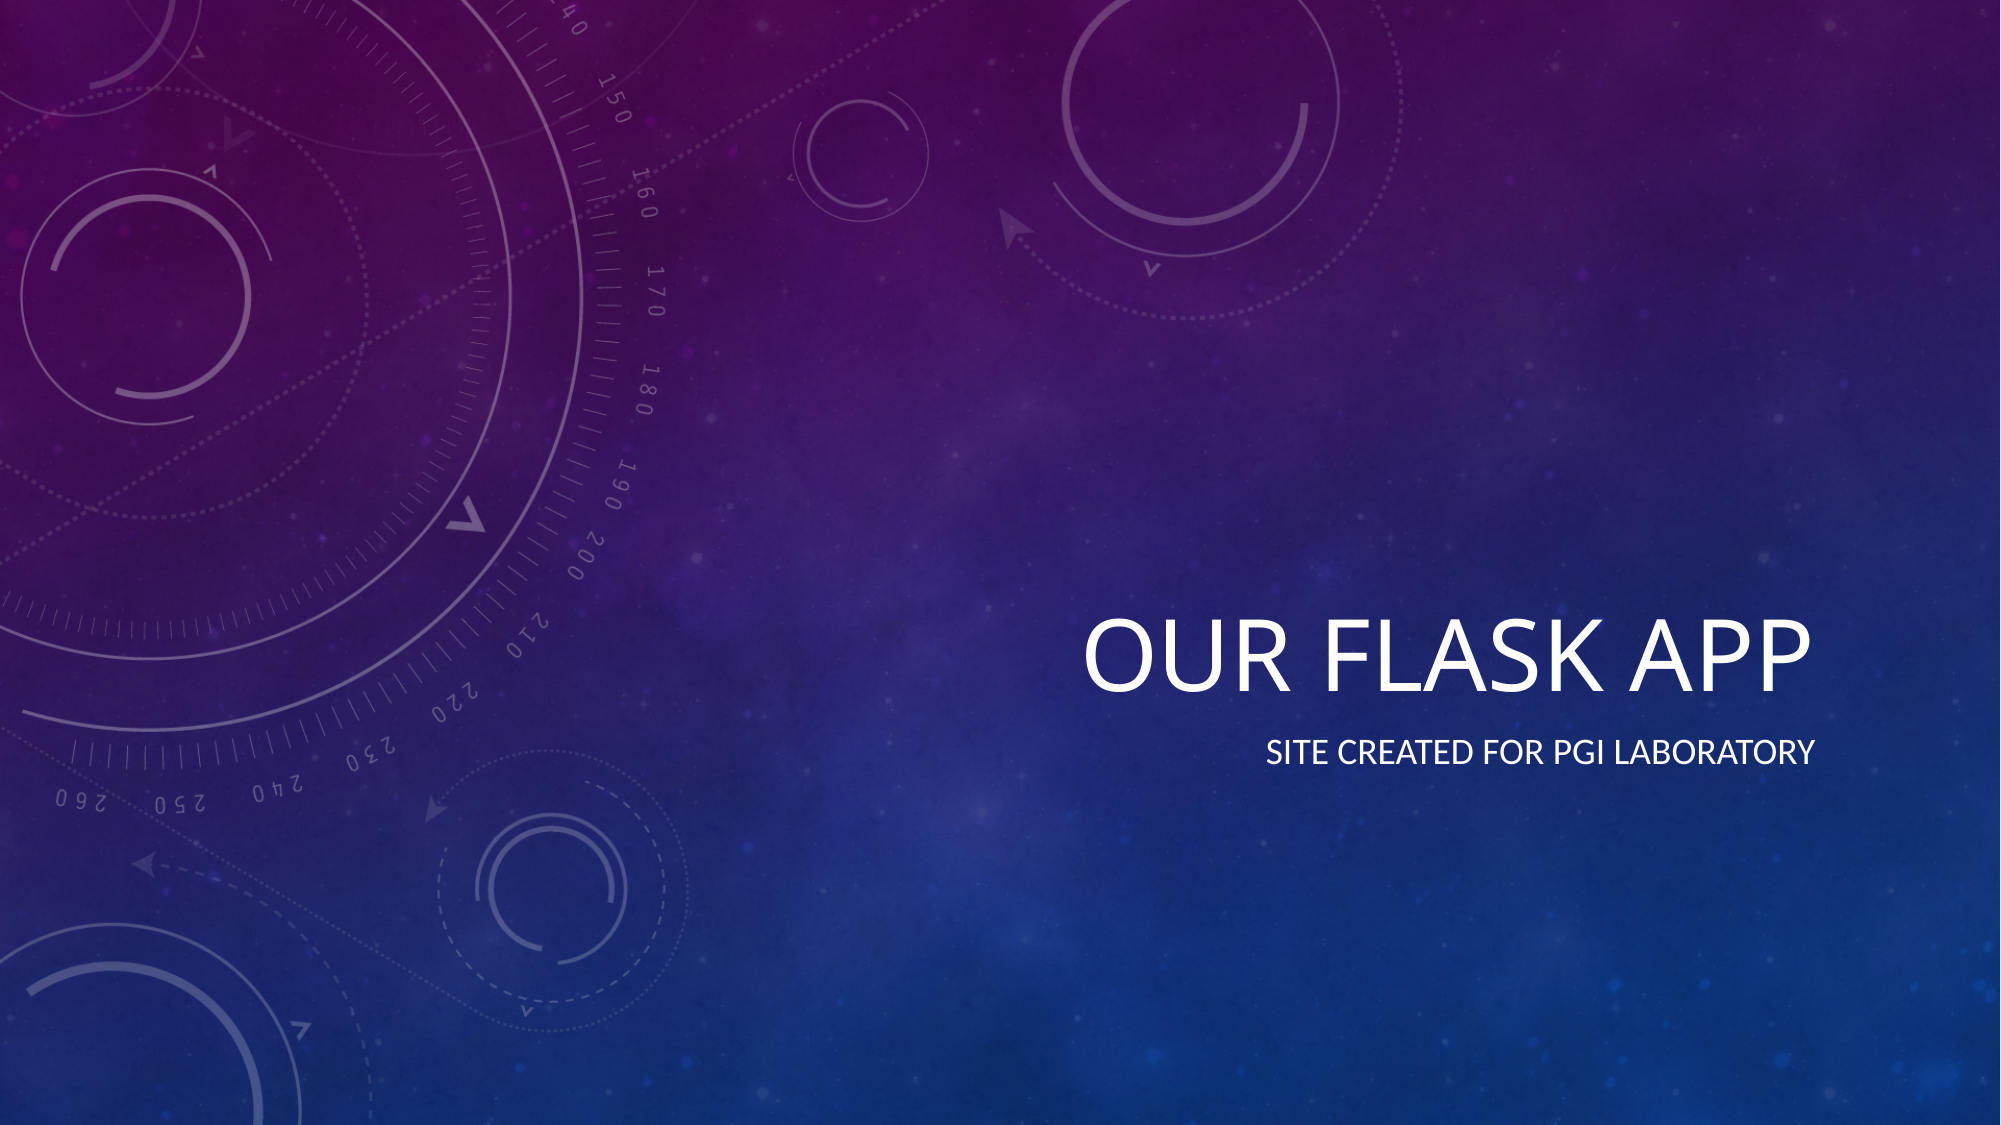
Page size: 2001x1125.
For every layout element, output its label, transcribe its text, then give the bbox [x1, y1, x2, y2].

picture [0, 0, 2001, 1125]
subtitle Site created for PGI laboratory [650, 719, 1831, 950]
title OUR FLASK APP [650, 322, 1831, 719]
